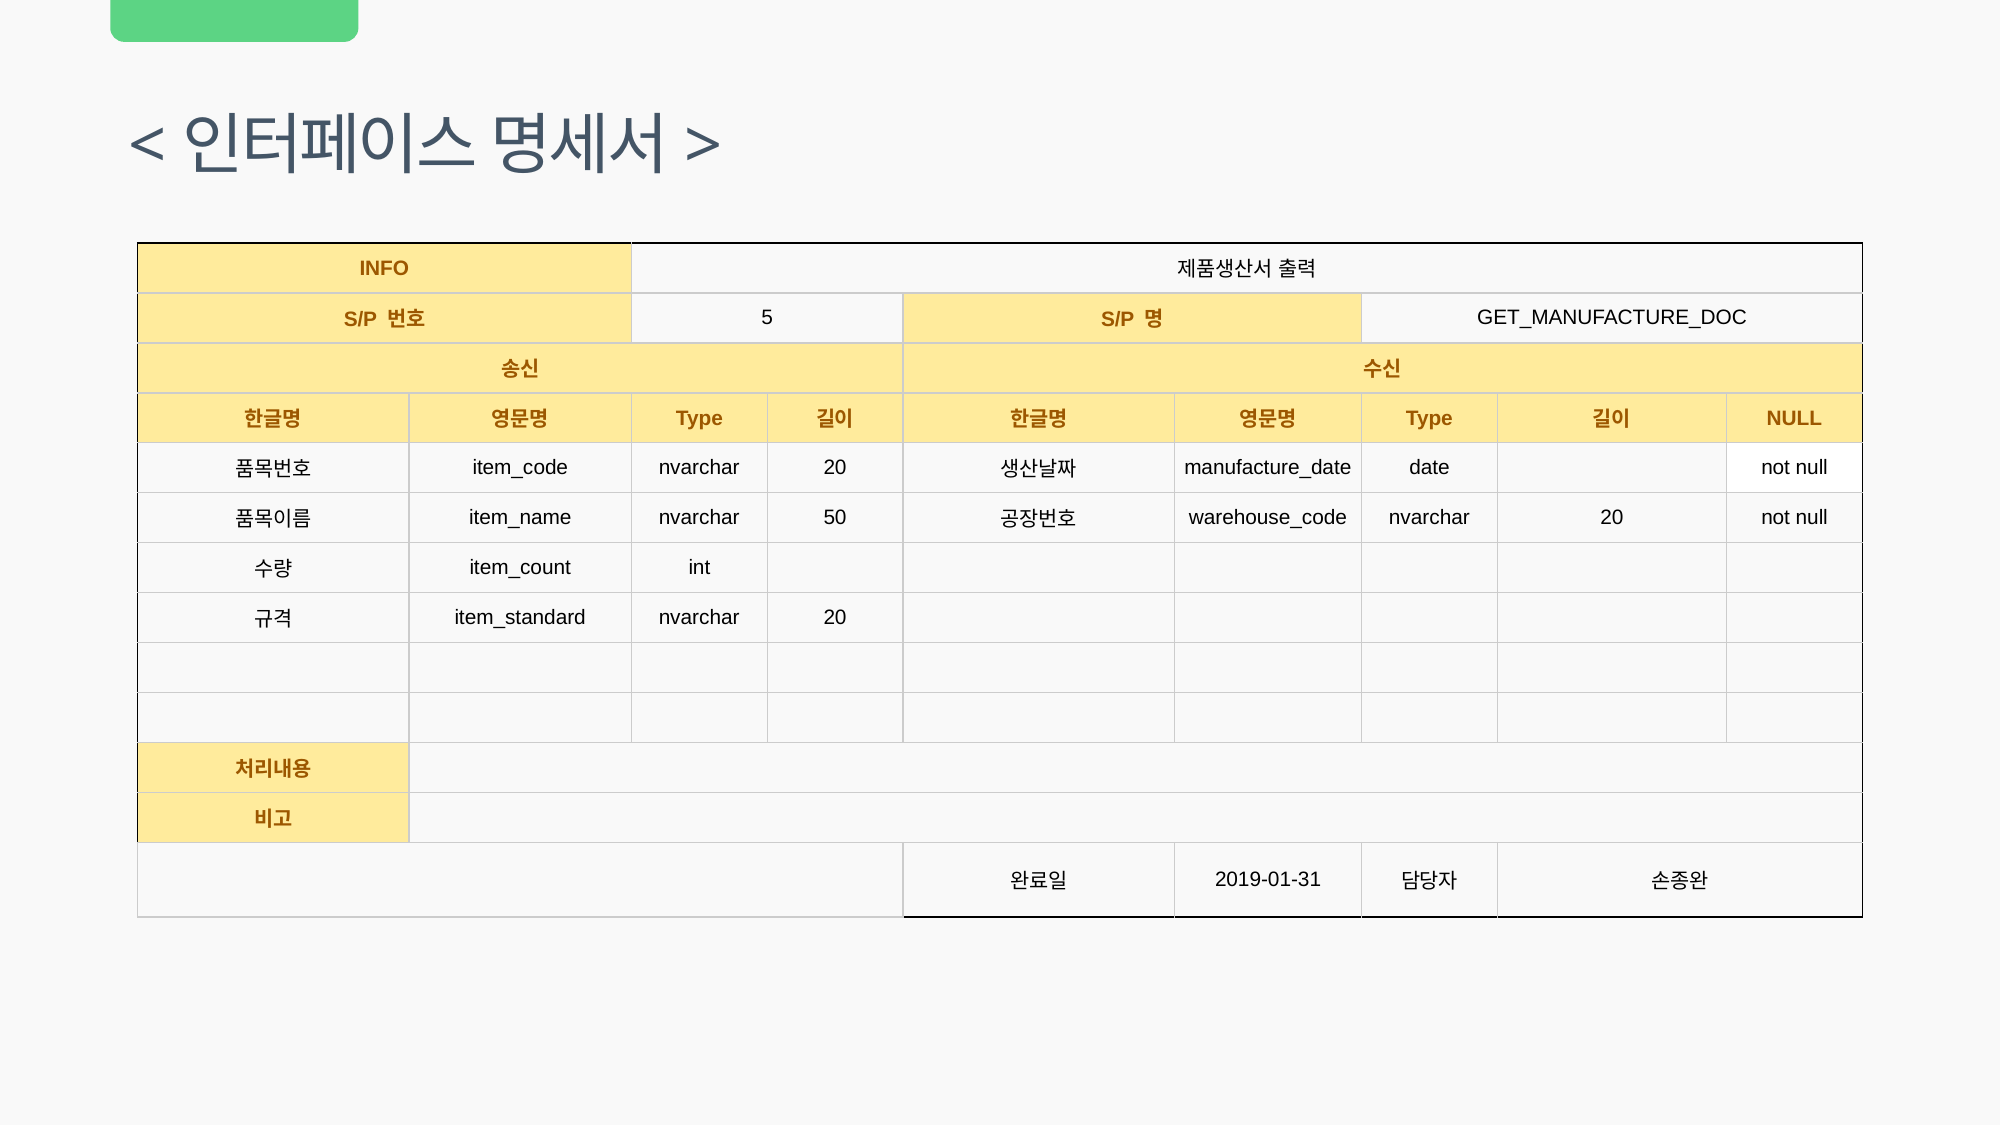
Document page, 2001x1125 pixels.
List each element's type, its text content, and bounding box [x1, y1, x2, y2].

table_cell 20 [768, 593, 902, 642]
table_cell [1498, 593, 1726, 642]
table_cell 손종완 [1498, 843, 1862, 916]
table_cell GET_MANUFACTURE_DOC [1362, 294, 1862, 342]
table_cell [1362, 643, 1497, 692]
table_cell [1727, 543, 1862, 592]
table_cell 공장번호 [904, 493, 1174, 542]
table_cell [1175, 693, 1361, 742]
table_cell 20 [768, 443, 902, 492]
table_cell [1498, 693, 1726, 742]
table_cell manufacture_date [1175, 443, 1361, 492]
table_cell [904, 643, 1174, 692]
table_cell 생산날짜 [904, 443, 1174, 492]
table_cell item_code [410, 443, 631, 492]
table_cell item_standard [410, 593, 631, 642]
table_cell 완료일 [904, 843, 1174, 916]
table_cell 품목번호 [138, 443, 408, 492]
table_cell nvarchar [1362, 493, 1497, 542]
table_cell 길이 [1498, 394, 1726, 442]
table_cell [410, 743, 1862, 792]
table_cell 한글명 [138, 394, 408, 442]
table_cell not null [1727, 443, 1862, 492]
table_cell int [632, 543, 767, 592]
table_cell 처리내용 [138, 743, 408, 792]
table_cell [768, 643, 902, 692]
table_cell [632, 693, 767, 742]
table_cell [768, 543, 902, 592]
table_cell [1727, 593, 1862, 642]
table_cell [1362, 693, 1497, 742]
table_cell [138, 693, 408, 742]
table_cell [138, 843, 902, 916]
table_cell [1727, 693, 1862, 742]
table_cell nvarchar [632, 593, 767, 642]
table_cell [768, 693, 902, 742]
table_cell [1175, 643, 1361, 692]
table_header 제품생산서 출력 [632, 244, 1862, 292]
table_cell Type [1362, 394, 1497, 442]
table_cell [1498, 543, 1726, 592]
table_cell [138, 643, 408, 692]
text_box <인터페이스 명세서> [110, 94, 742, 190]
table_cell [1175, 593, 1361, 642]
table_cell 50 [768, 493, 902, 542]
table_cell 담당자 [1362, 843, 1497, 916]
table_cell Type [632, 394, 767, 442]
table_cell [410, 693, 631, 742]
table_cell [904, 693, 1174, 742]
table_cell 길이 [768, 394, 902, 442]
table_cell 규격 [138, 593, 408, 642]
table_cell [904, 543, 1174, 592]
table_header INFO [138, 244, 631, 292]
table_cell [1362, 543, 1497, 592]
table_cell [1362, 593, 1497, 642]
table_cell 영문명 [1175, 394, 1361, 442]
table_cell 수량 [138, 543, 408, 592]
table_cell [410, 643, 631, 692]
table_cell 영문명 [410, 394, 631, 442]
table_cell NULL [1727, 394, 1862, 442]
table_cell 한글명 [904, 394, 1174, 442]
table_cell nvarchar [632, 493, 767, 542]
table_cell item_count [410, 543, 631, 592]
table_cell 품목이름 [138, 493, 408, 542]
table_cell [1175, 543, 1361, 592]
table_cell nvarchar [632, 443, 767, 492]
table_cell 2019-01-31 [1175, 843, 1361, 916]
table_cell date [1362, 443, 1497, 492]
table_cell [1498, 443, 1726, 492]
table_cell S/P 명 [904, 294, 1361, 342]
table_cell warehouse_code [1175, 493, 1361, 542]
table_cell [1498, 643, 1726, 692]
table_cell 송신 [138, 344, 902, 392]
table_cell not null [1727, 493, 1862, 542]
table_cell 비고 [138, 793, 408, 842]
table_cell 5 [632, 294, 902, 342]
table_cell [410, 793, 1862, 842]
table_cell [904, 593, 1174, 642]
text_box [109, 0, 360, 43]
table_cell [1727, 643, 1862, 692]
table_cell 수신 [904, 344, 1862, 392]
table_cell S/P 번호 [138, 294, 631, 342]
table_cell item_name [410, 493, 631, 542]
table_cell 20 [1498, 493, 1726, 542]
table_cell [632, 643, 767, 692]
